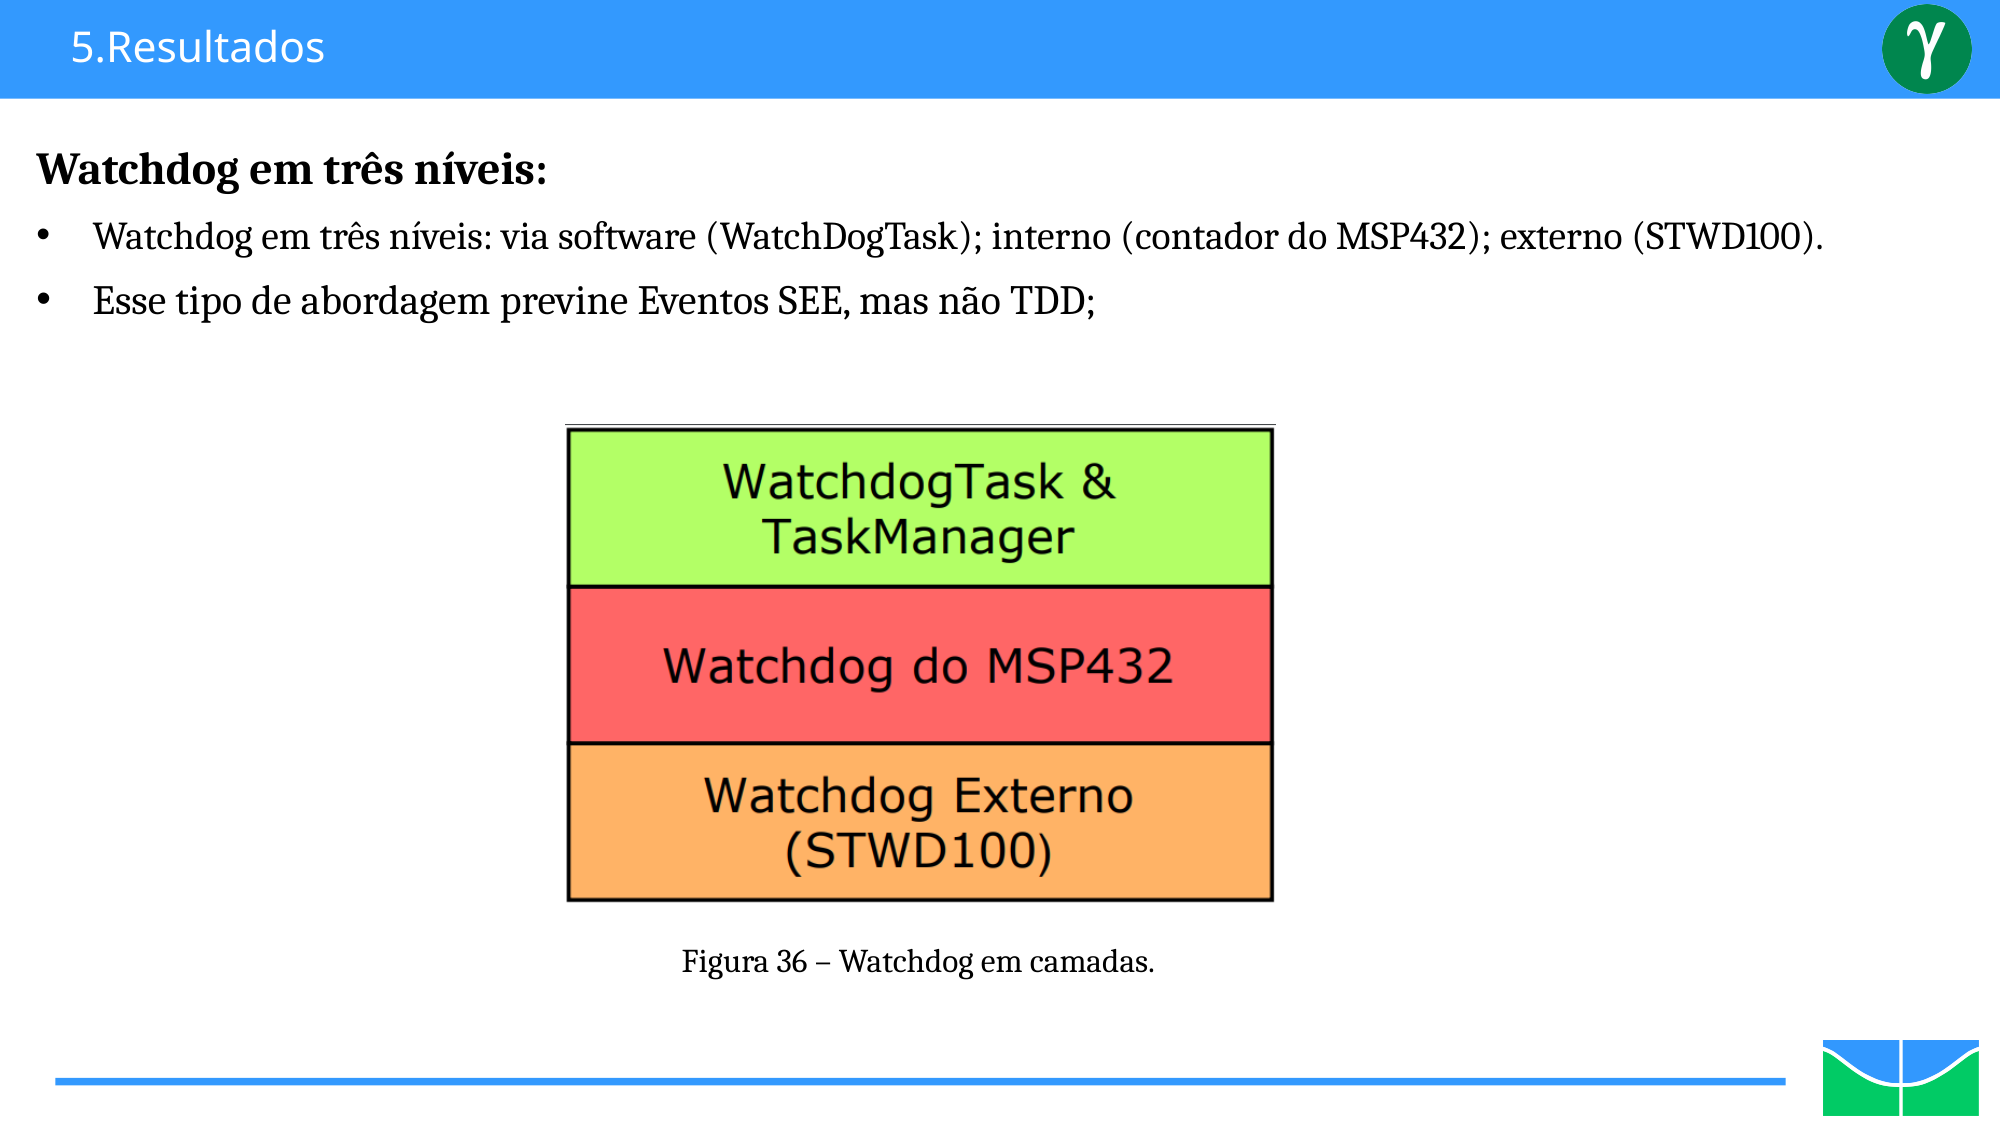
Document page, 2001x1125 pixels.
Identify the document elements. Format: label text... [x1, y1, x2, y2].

text_box Watchdog em três níveis: Watchdog em três níveis: via software (WatchDogTask); interno (contador do MSP432); externo (STWD100). Esse tipo de abordagem previne Eventos SEE, mas não TDD; [21, 137, 1979, 428]
picture [1882, 4, 1972, 94]
picture [1823, 1040, 1979, 1116]
text_box [0, 0, 2000, 100]
text_box Figura 36 – Watchdog em camadas. [666, 932, 1171, 987]
text_box [54, 1077, 1787, 1086]
text_box 5.Resultados [55, 18, 729, 80]
picture [565, 424, 1276, 905]
